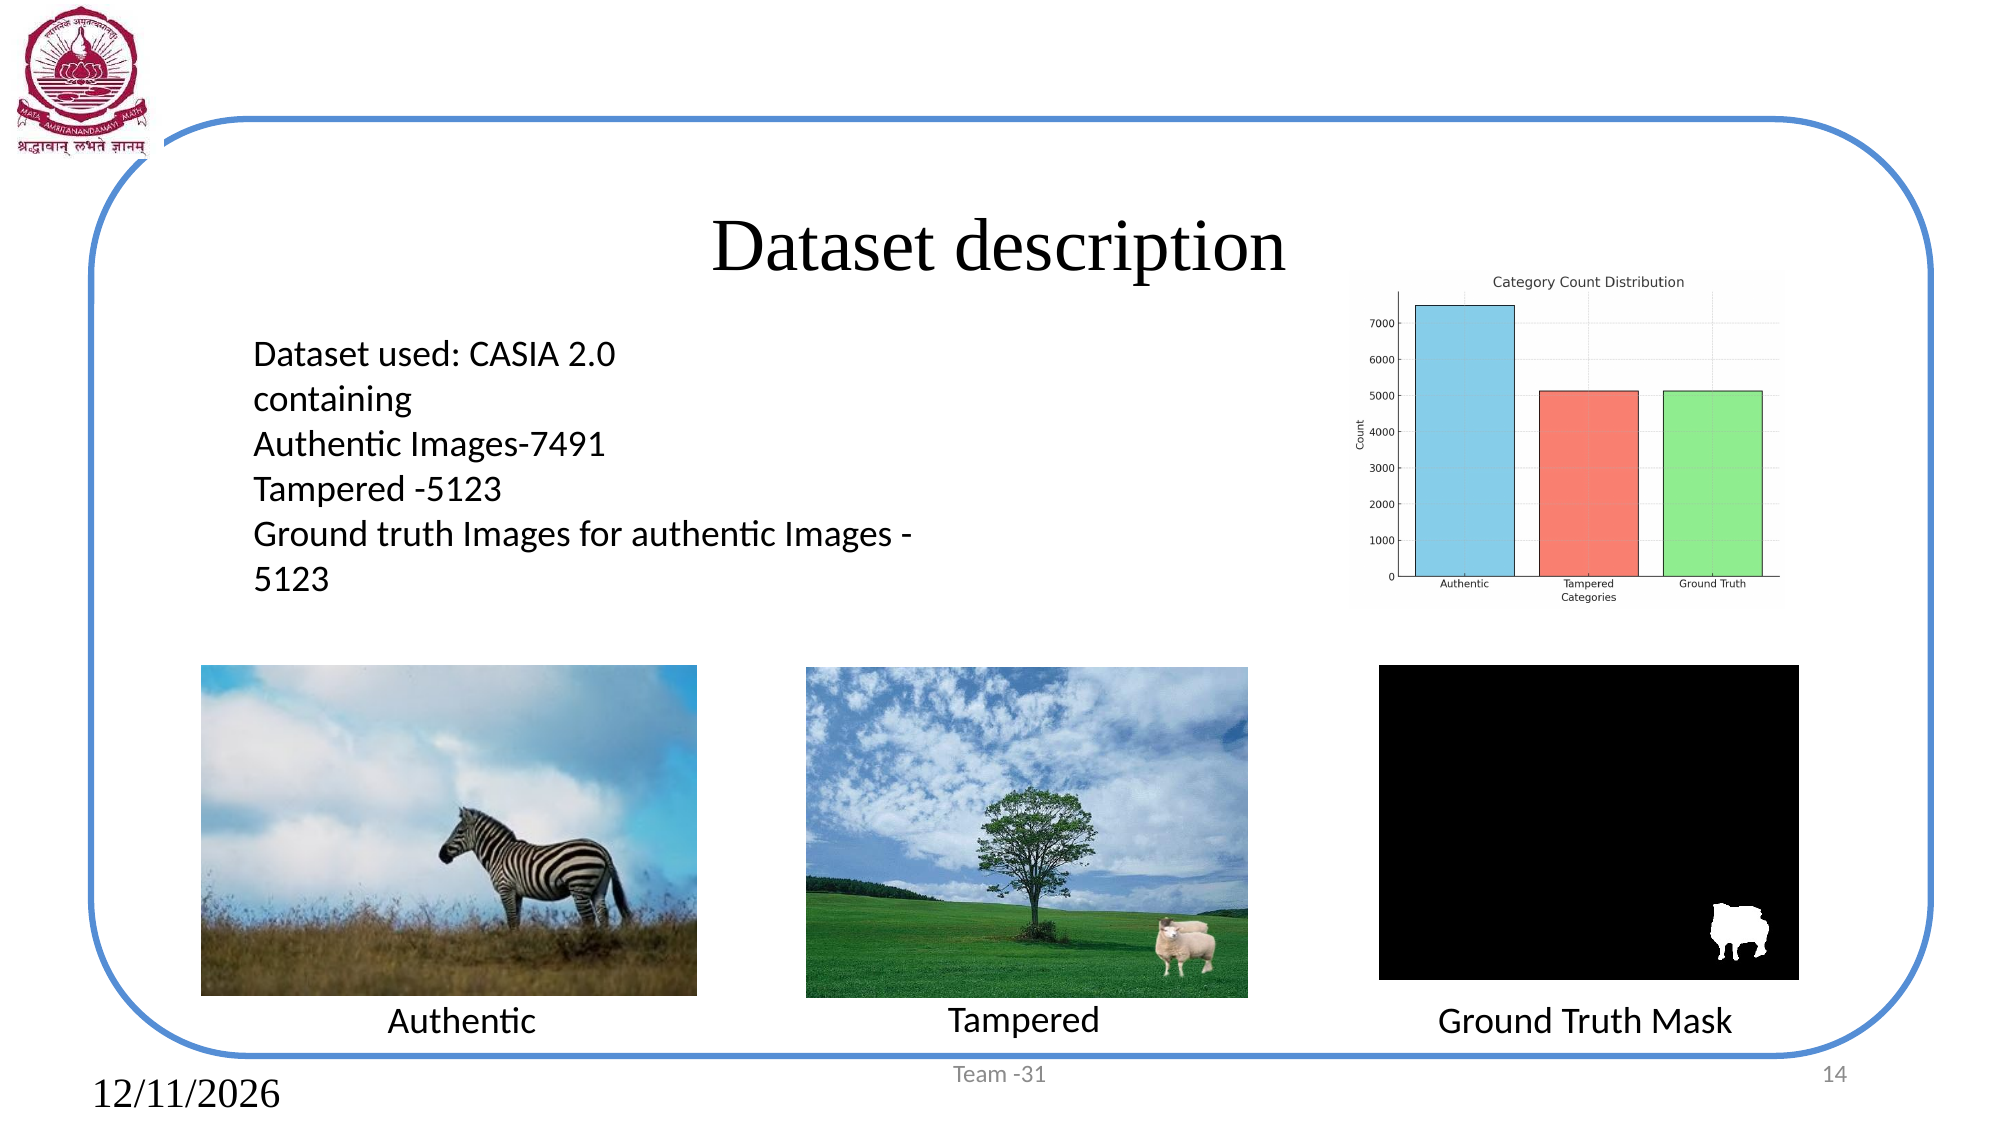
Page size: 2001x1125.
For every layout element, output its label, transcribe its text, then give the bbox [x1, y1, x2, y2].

text_box Tampered [933, 998, 1248, 1042]
text_box Authentic [372, 996, 687, 1049]
slide_number 14 [1412, 1042, 1863, 1103]
title Dataset description [249, 158, 1750, 295]
text_box Ground Truth Mask [1423, 988, 1799, 1042]
text_box [90, 118, 1932, 1057]
picture [1379, 665, 1799, 980]
picture [201, 665, 697, 996]
picture [806, 667, 1248, 998]
footer Team -31 [662, 1042, 1338, 1103]
picture [5, 4, 164, 159]
picture [1349, 270, 1785, 609]
text_box Dataset used: CASIA 2.0 containing Authentic Images-7491 Tampered -5123 Ground truth Images for authentic Images -5123 [238, 322, 1000, 607]
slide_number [76, 1060, 527, 1121]
